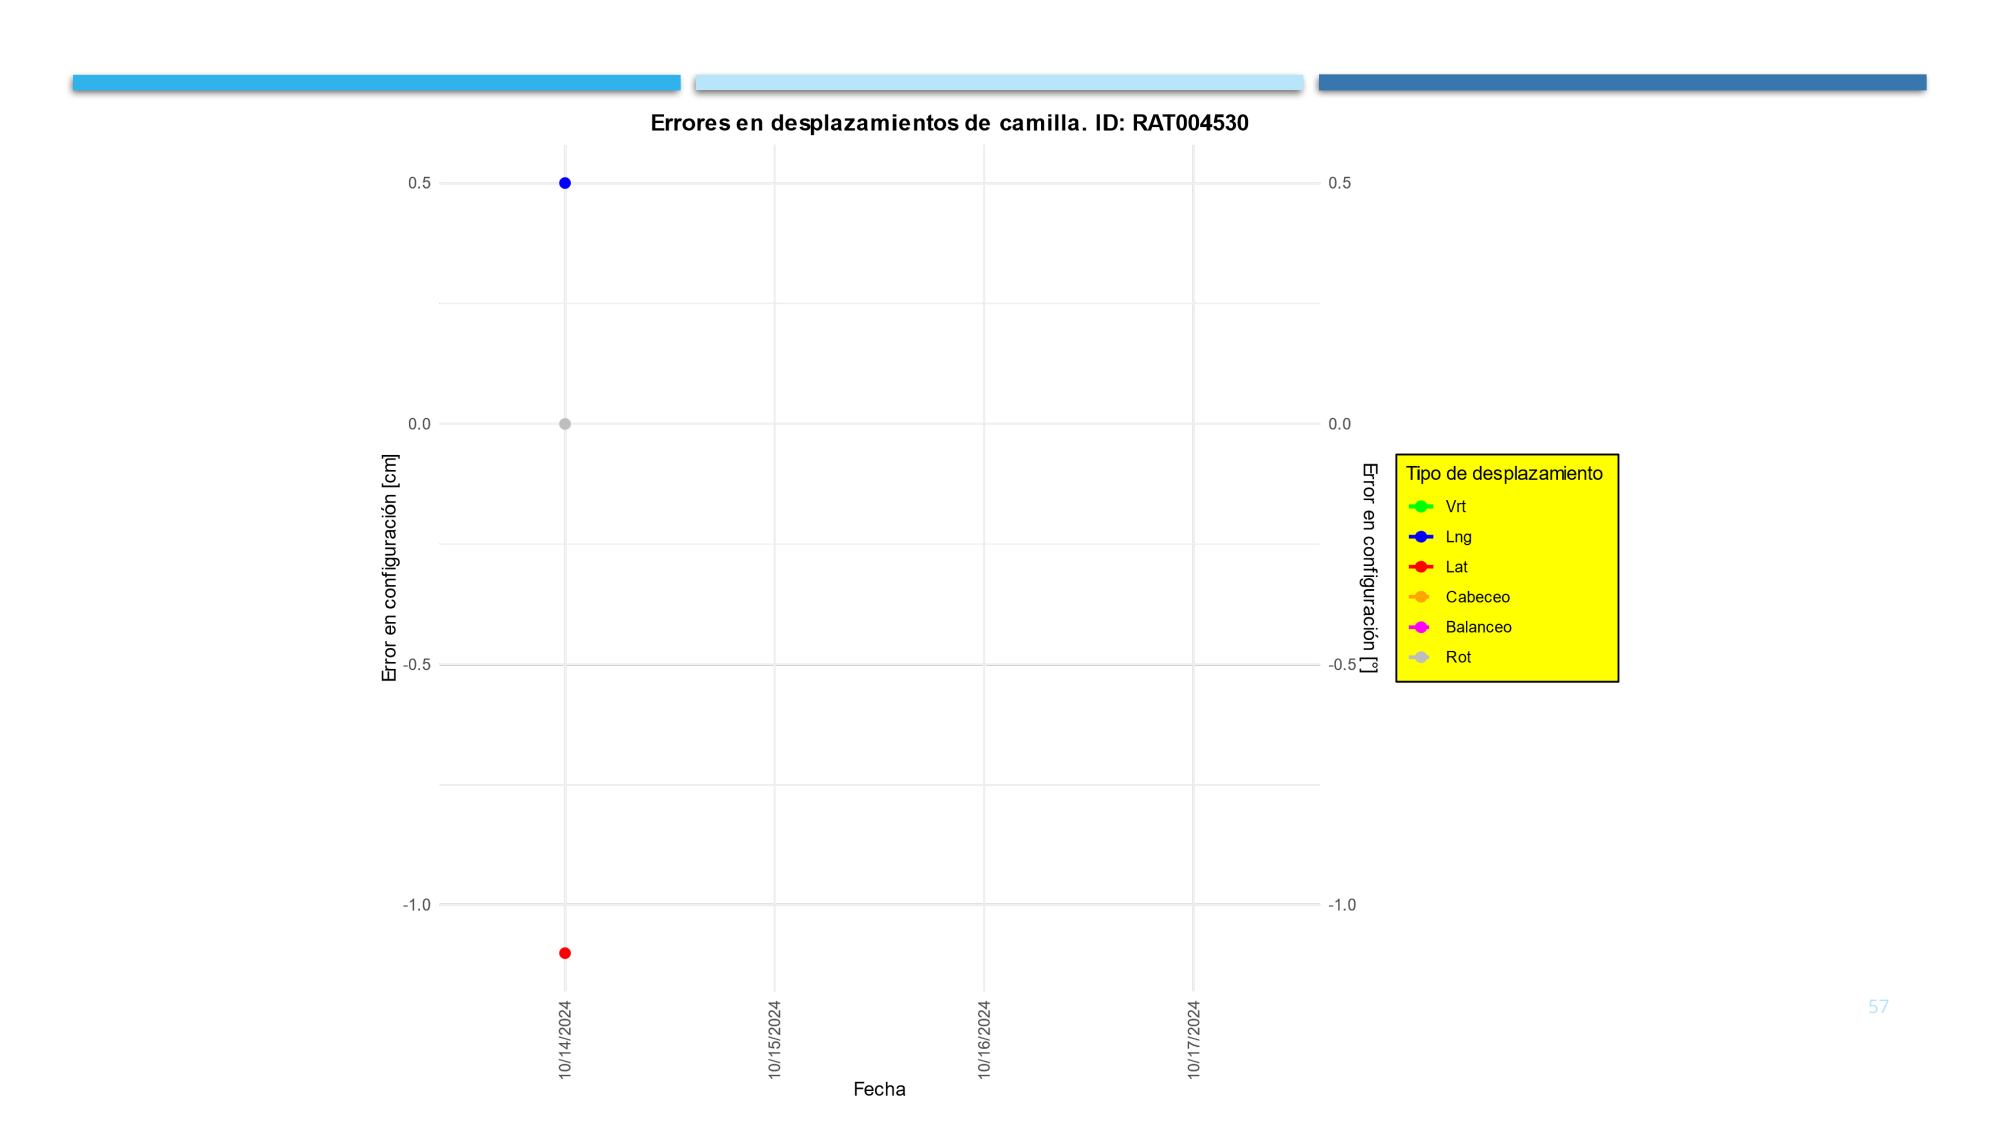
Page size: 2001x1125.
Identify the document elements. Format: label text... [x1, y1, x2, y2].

slide_number 57 [1732, 977, 1905, 1037]
picture [371, 103, 1628, 1109]
